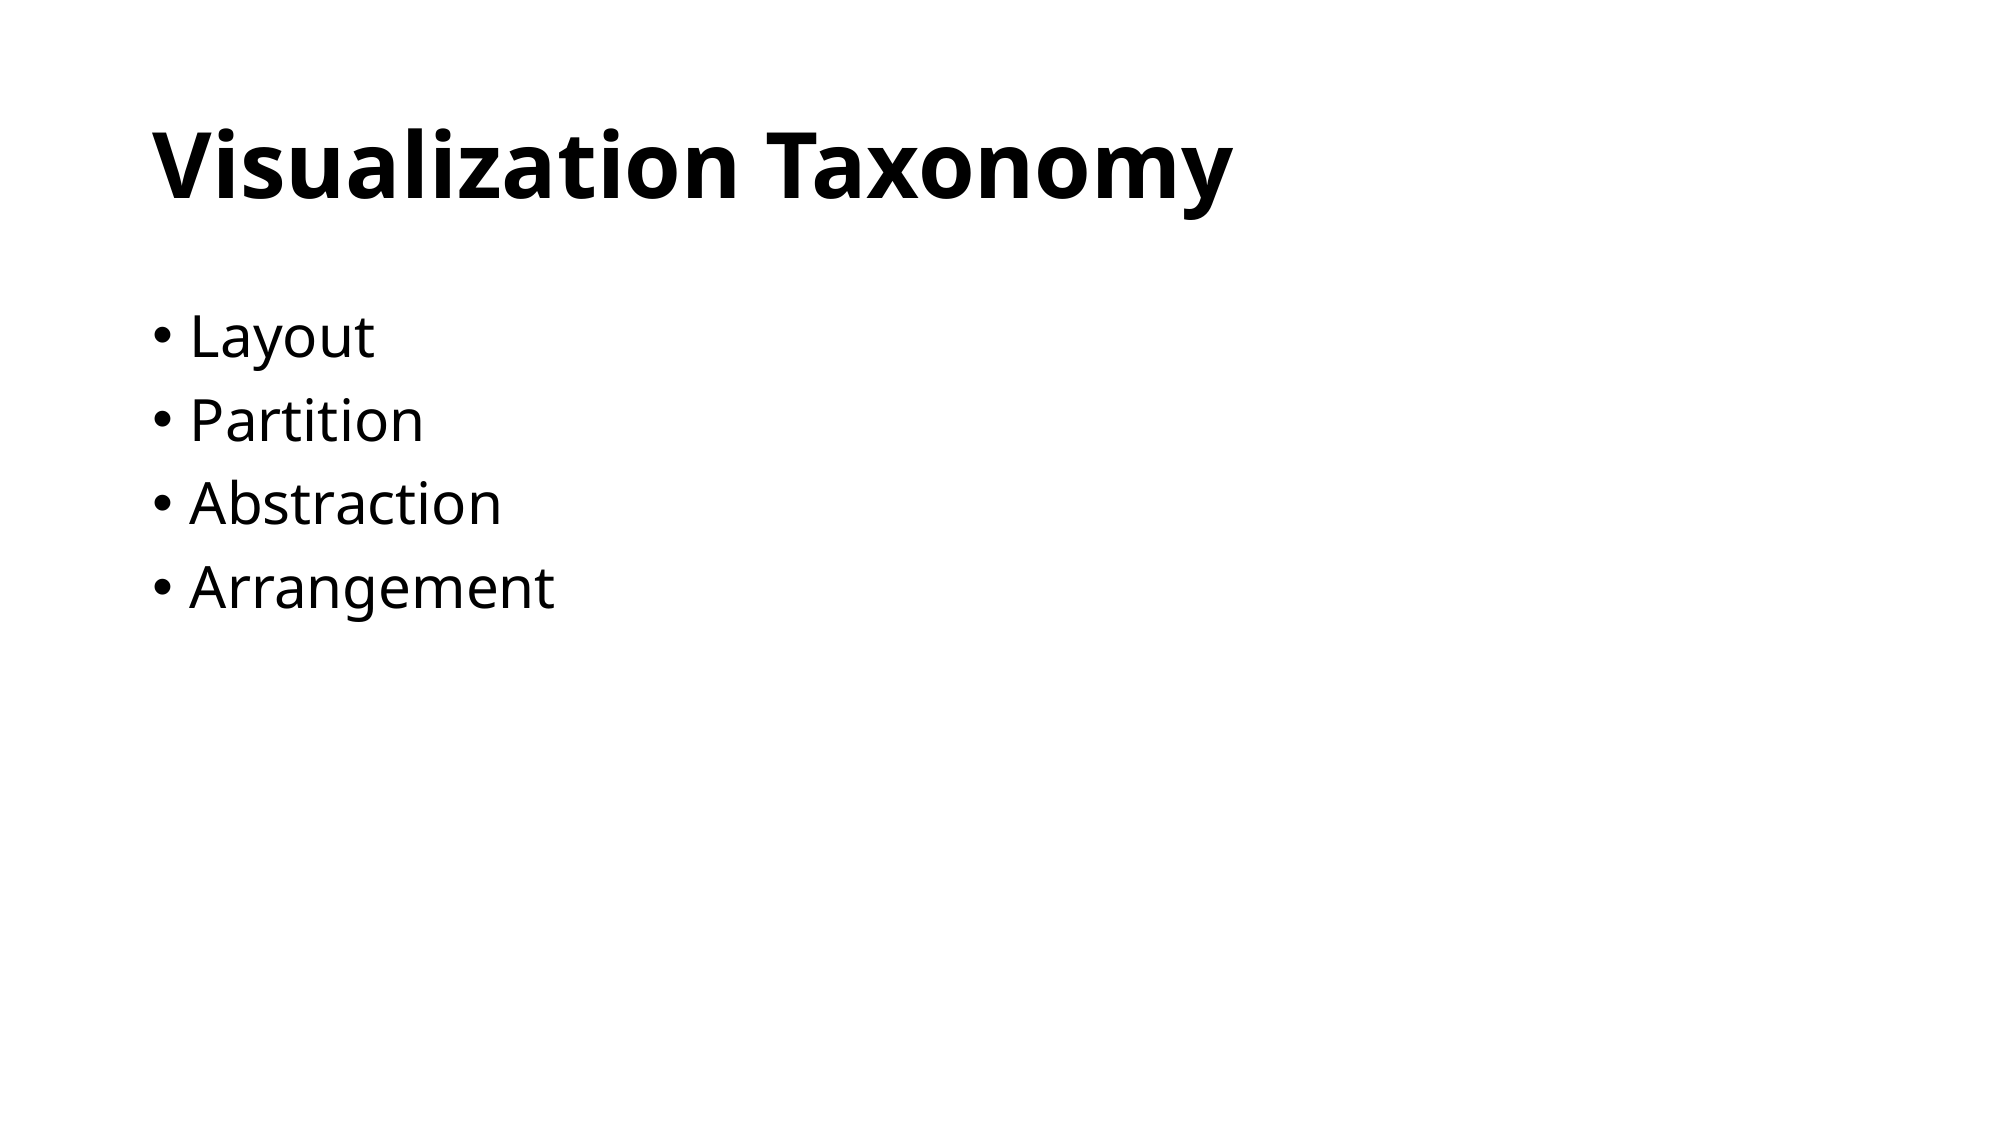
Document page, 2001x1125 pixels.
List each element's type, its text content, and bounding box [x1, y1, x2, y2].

list Layout Partition Abstraction Arrangement [137, 299, 1863, 1014]
title Visualization Taxonomy [137, 59, 1863, 278]
